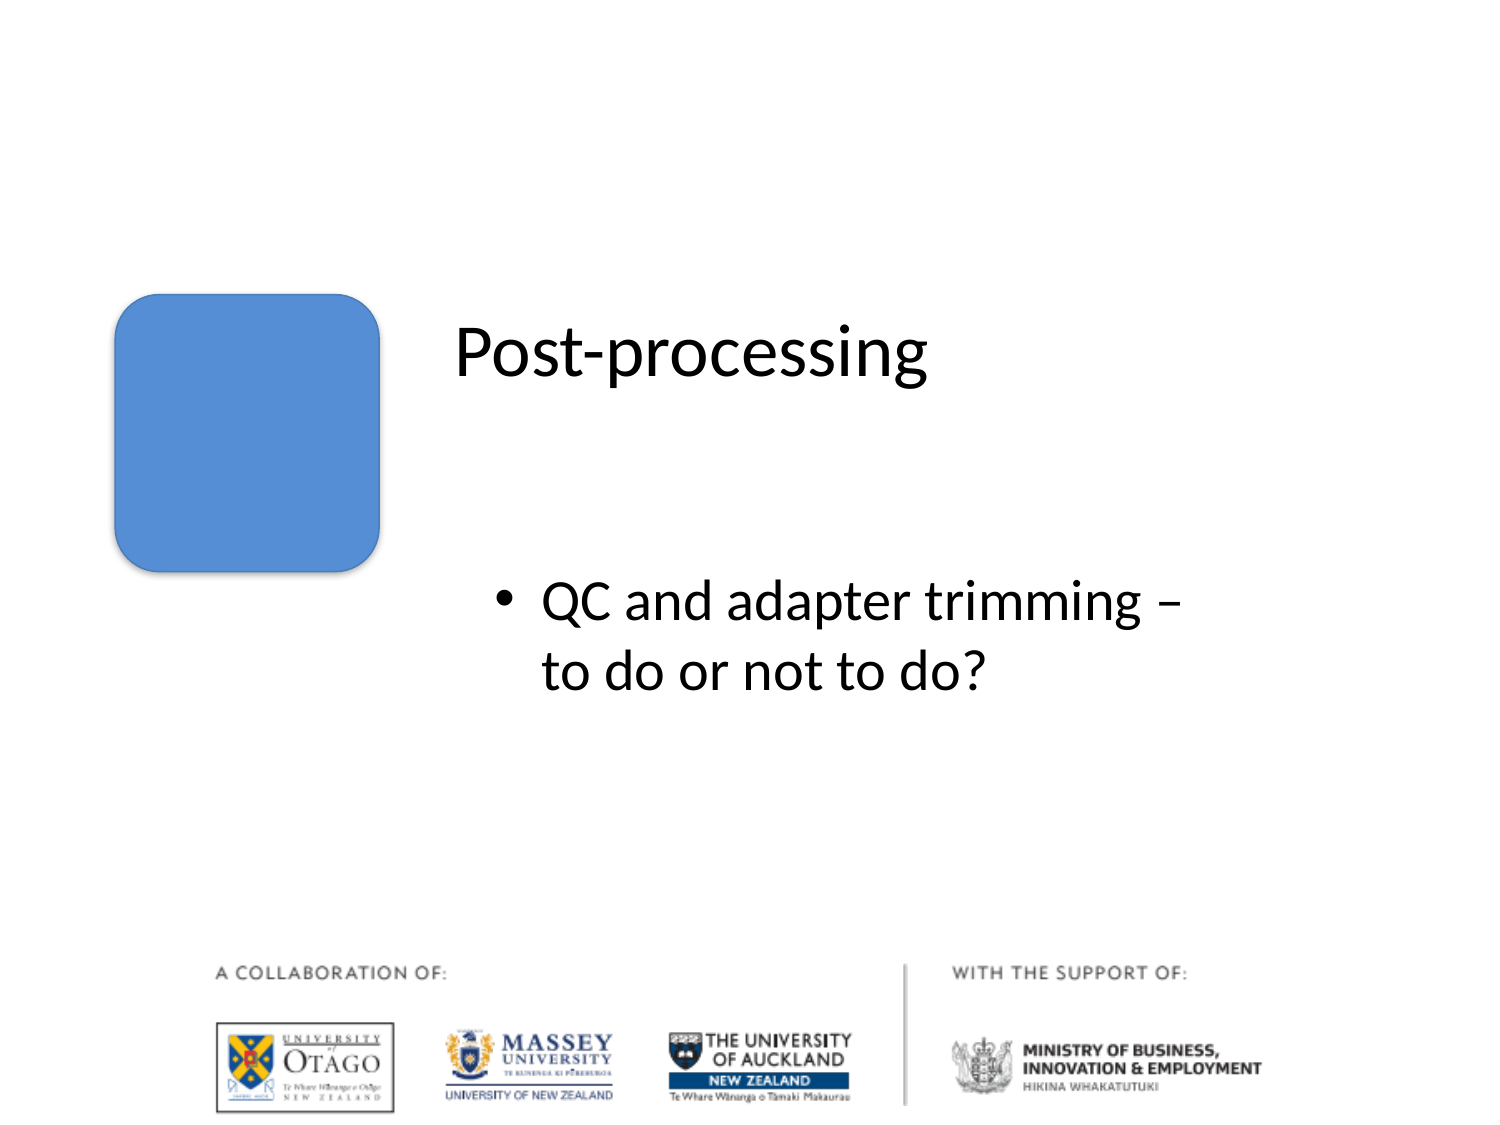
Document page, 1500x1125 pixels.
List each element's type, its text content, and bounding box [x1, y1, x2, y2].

text_box [114, 293, 380, 573]
picture [90, 911, 1410, 1125]
text_box QC and adapter trimming – to do or not to do? [479, 554, 1261, 755]
text_box Post-processing [439, 294, 1219, 400]
